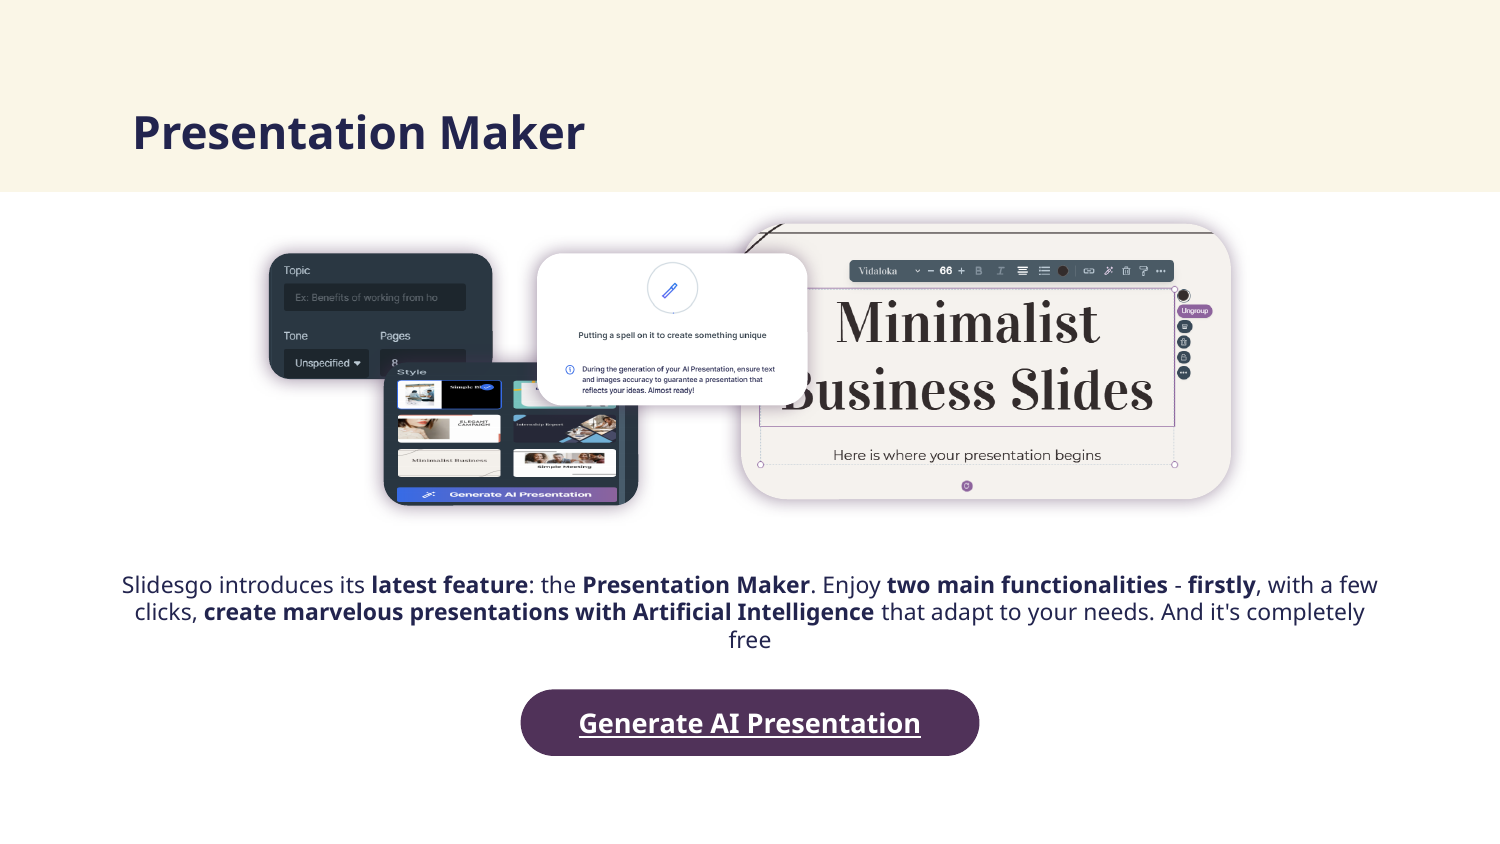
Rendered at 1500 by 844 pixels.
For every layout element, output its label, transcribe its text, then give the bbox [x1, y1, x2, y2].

text_box Generate AI Presentation [520, 689, 980, 756]
title Presentation Maker [116, 88, 1383, 168]
text_box Slidesgo introduces its latest feature: the Presentation Maker. Enjoy two main functionalities - firstly, with a few clicks, create marvelous presentations with Artificial Intelligence that adapt to your needs. And it's completely free [95, 555, 1405, 656]
picture [268, 223, 1232, 506]
